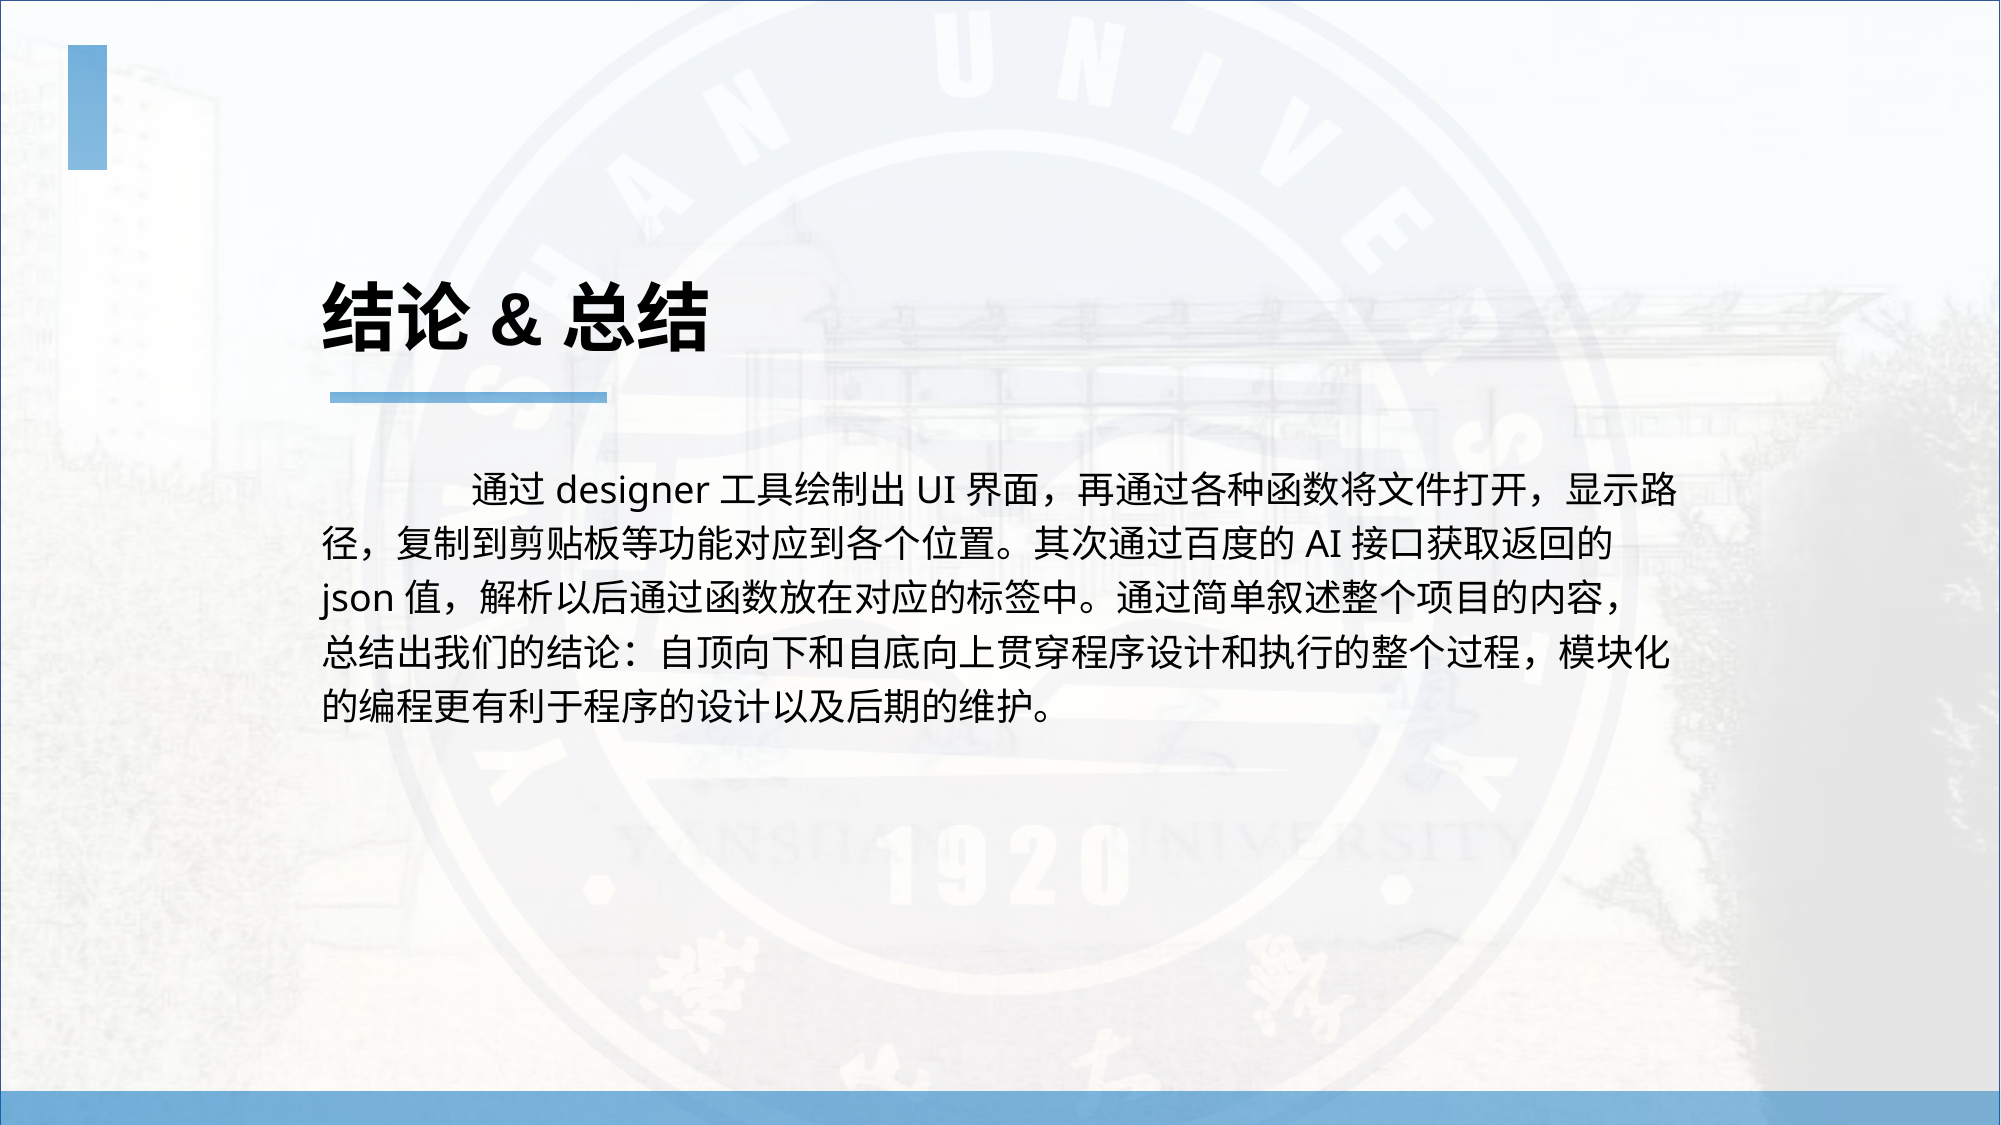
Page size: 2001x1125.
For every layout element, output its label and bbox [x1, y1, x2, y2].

text_box [306, 284, 1694, 789]
